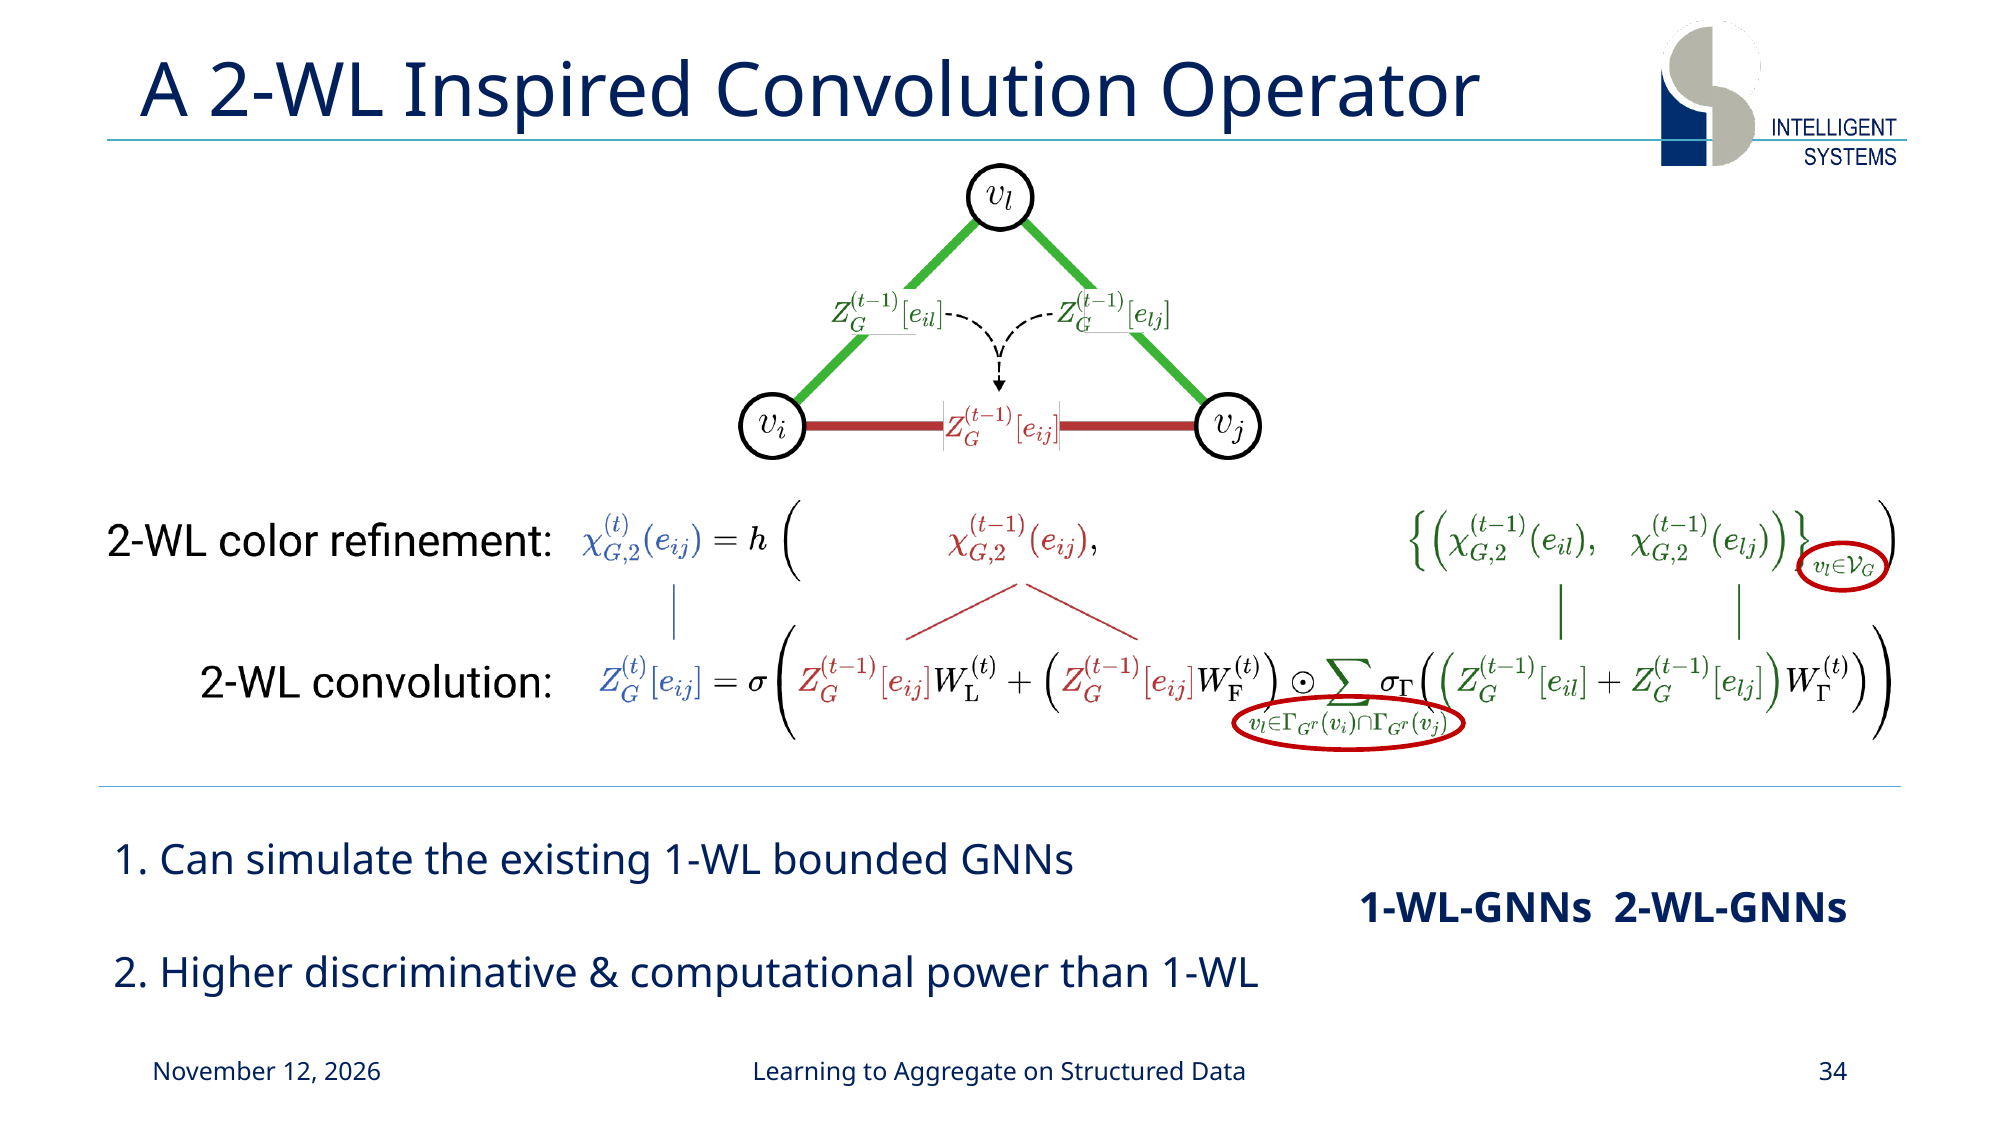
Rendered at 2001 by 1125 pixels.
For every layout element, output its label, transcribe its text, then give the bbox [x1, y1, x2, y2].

picture [98, 500, 1902, 740]
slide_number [137, 1042, 588, 1103]
picture [1661, 141, 1903, 172]
picture [738, 163, 1262, 460]
footer Learning to Aggregate on Structured Data [662, 1042, 1338, 1103]
slide_number 34 [1412, 1042, 1863, 1103]
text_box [98, 785, 1902, 1030]
picture [1661, 19, 1903, 139]
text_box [1233, 542, 1887, 750]
title A 2-WL Inspired Convolution Operator [125, 31, 1863, 141]
